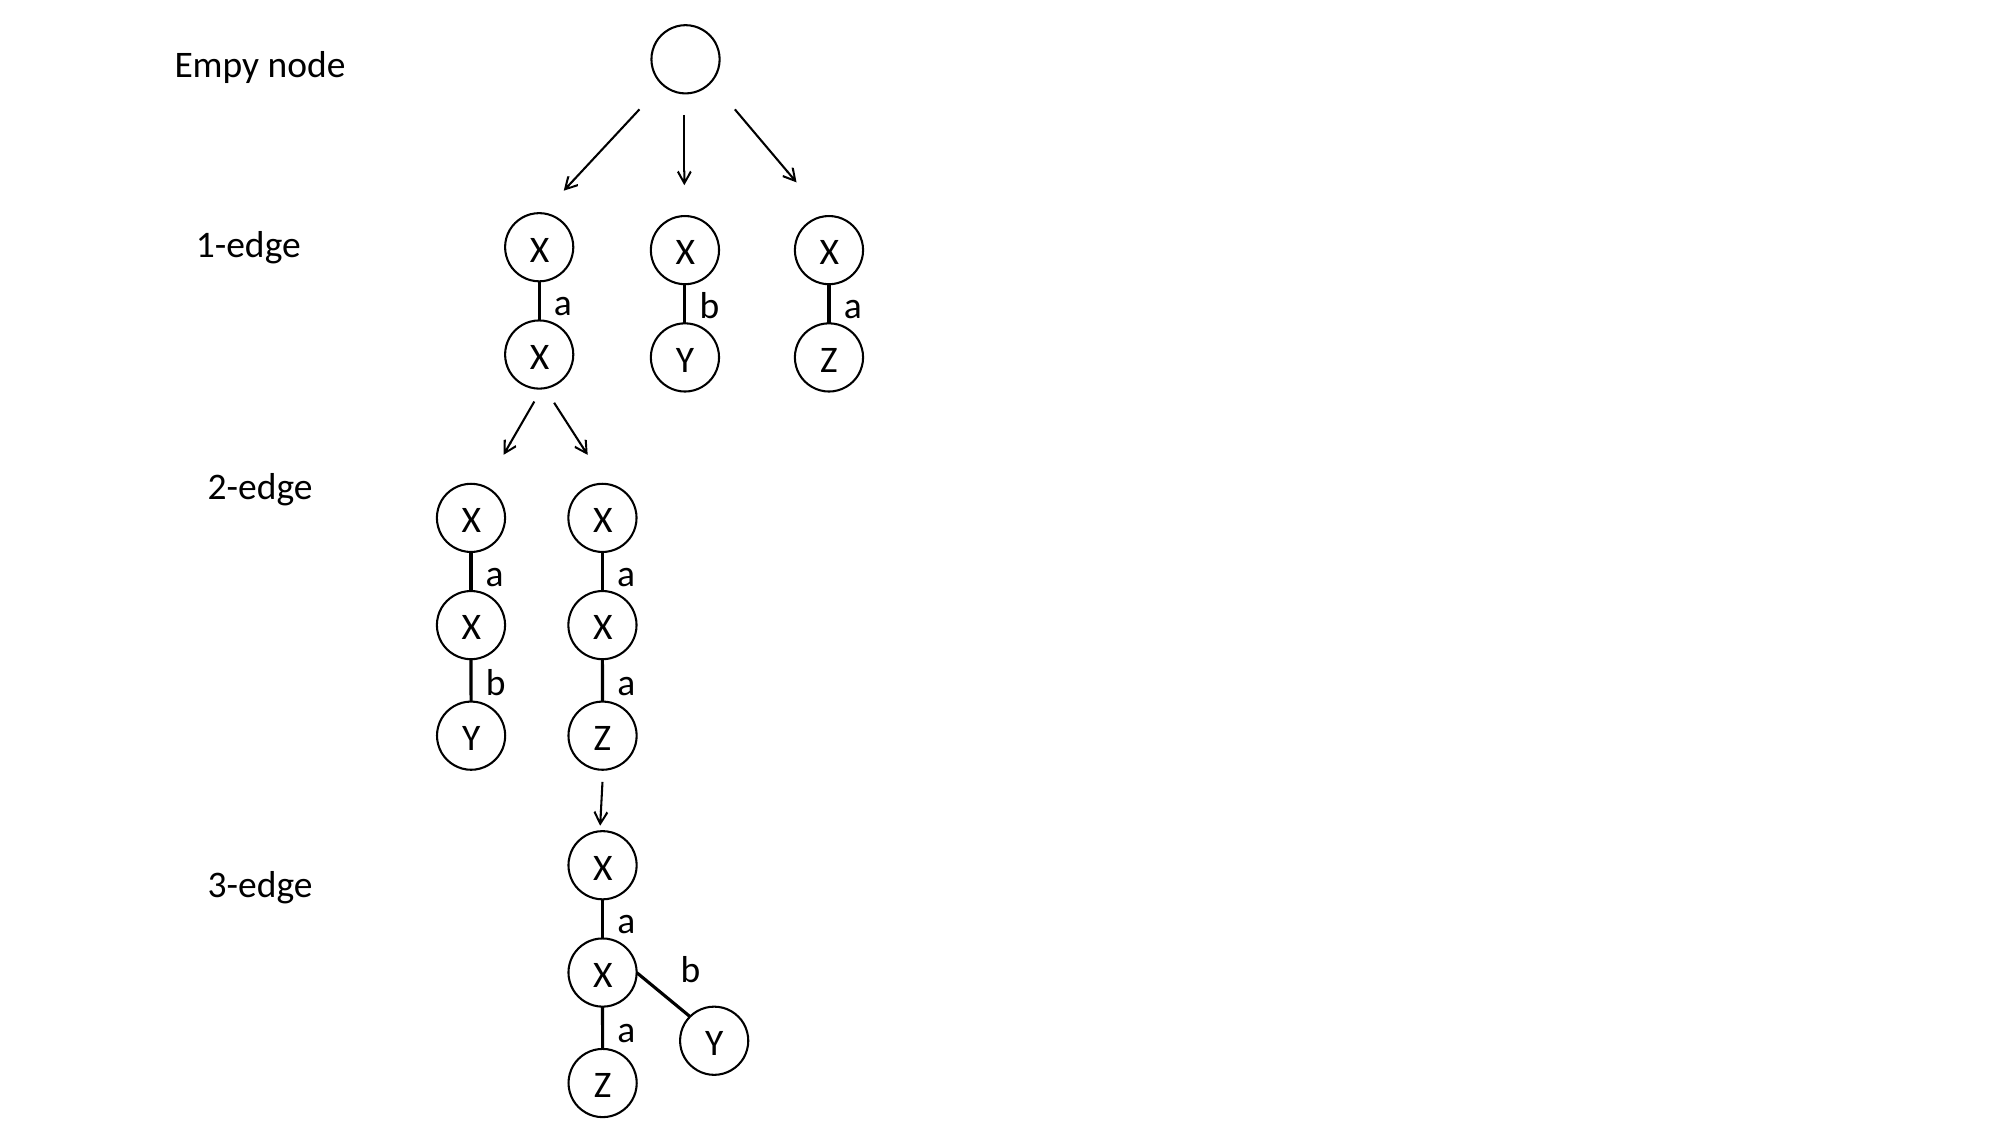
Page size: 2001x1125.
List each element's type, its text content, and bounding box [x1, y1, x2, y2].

text_box a [602, 650, 666, 710]
text_box Z [567, 1048, 638, 1119]
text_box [554, 402, 588, 455]
text_box X [435, 482, 507, 553]
text_box Y [435, 700, 507, 771]
text_box a [829, 273, 893, 334]
text_box Y [679, 1005, 750, 1076]
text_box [563, 109, 640, 191]
text_box Z [793, 322, 865, 393]
text_box [650, 24, 721, 95]
text_box 3-edge [130, 852, 390, 912]
text_box a [539, 270, 603, 331]
text_box 1-edge [118, 213, 378, 273]
text_box X [504, 319, 575, 390]
text_box X [435, 590, 507, 661]
text_box Z [567, 700, 638, 771]
text_box Y [649, 322, 721, 393]
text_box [734, 109, 797, 183]
text_box X [567, 482, 638, 553]
text_box a [602, 997, 666, 1058]
text_box 2-edge [130, 454, 390, 515]
text_box X [567, 937, 638, 1008]
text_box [503, 401, 535, 455]
text_box b [684, 273, 749, 334]
text_box a [470, 541, 535, 601]
text_box X [567, 590, 638, 661]
text_box a [602, 541, 666, 601]
text_box b [665, 937, 730, 997]
text_box X [793, 214, 865, 286]
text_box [636, 972, 691, 1017]
text_box X [504, 212, 575, 283]
text_box b [471, 650, 535, 710]
text_box a [602, 888, 666, 949]
text_box X [567, 830, 638, 901]
text_box X [649, 214, 721, 286]
text_box Empy node [130, 32, 390, 93]
